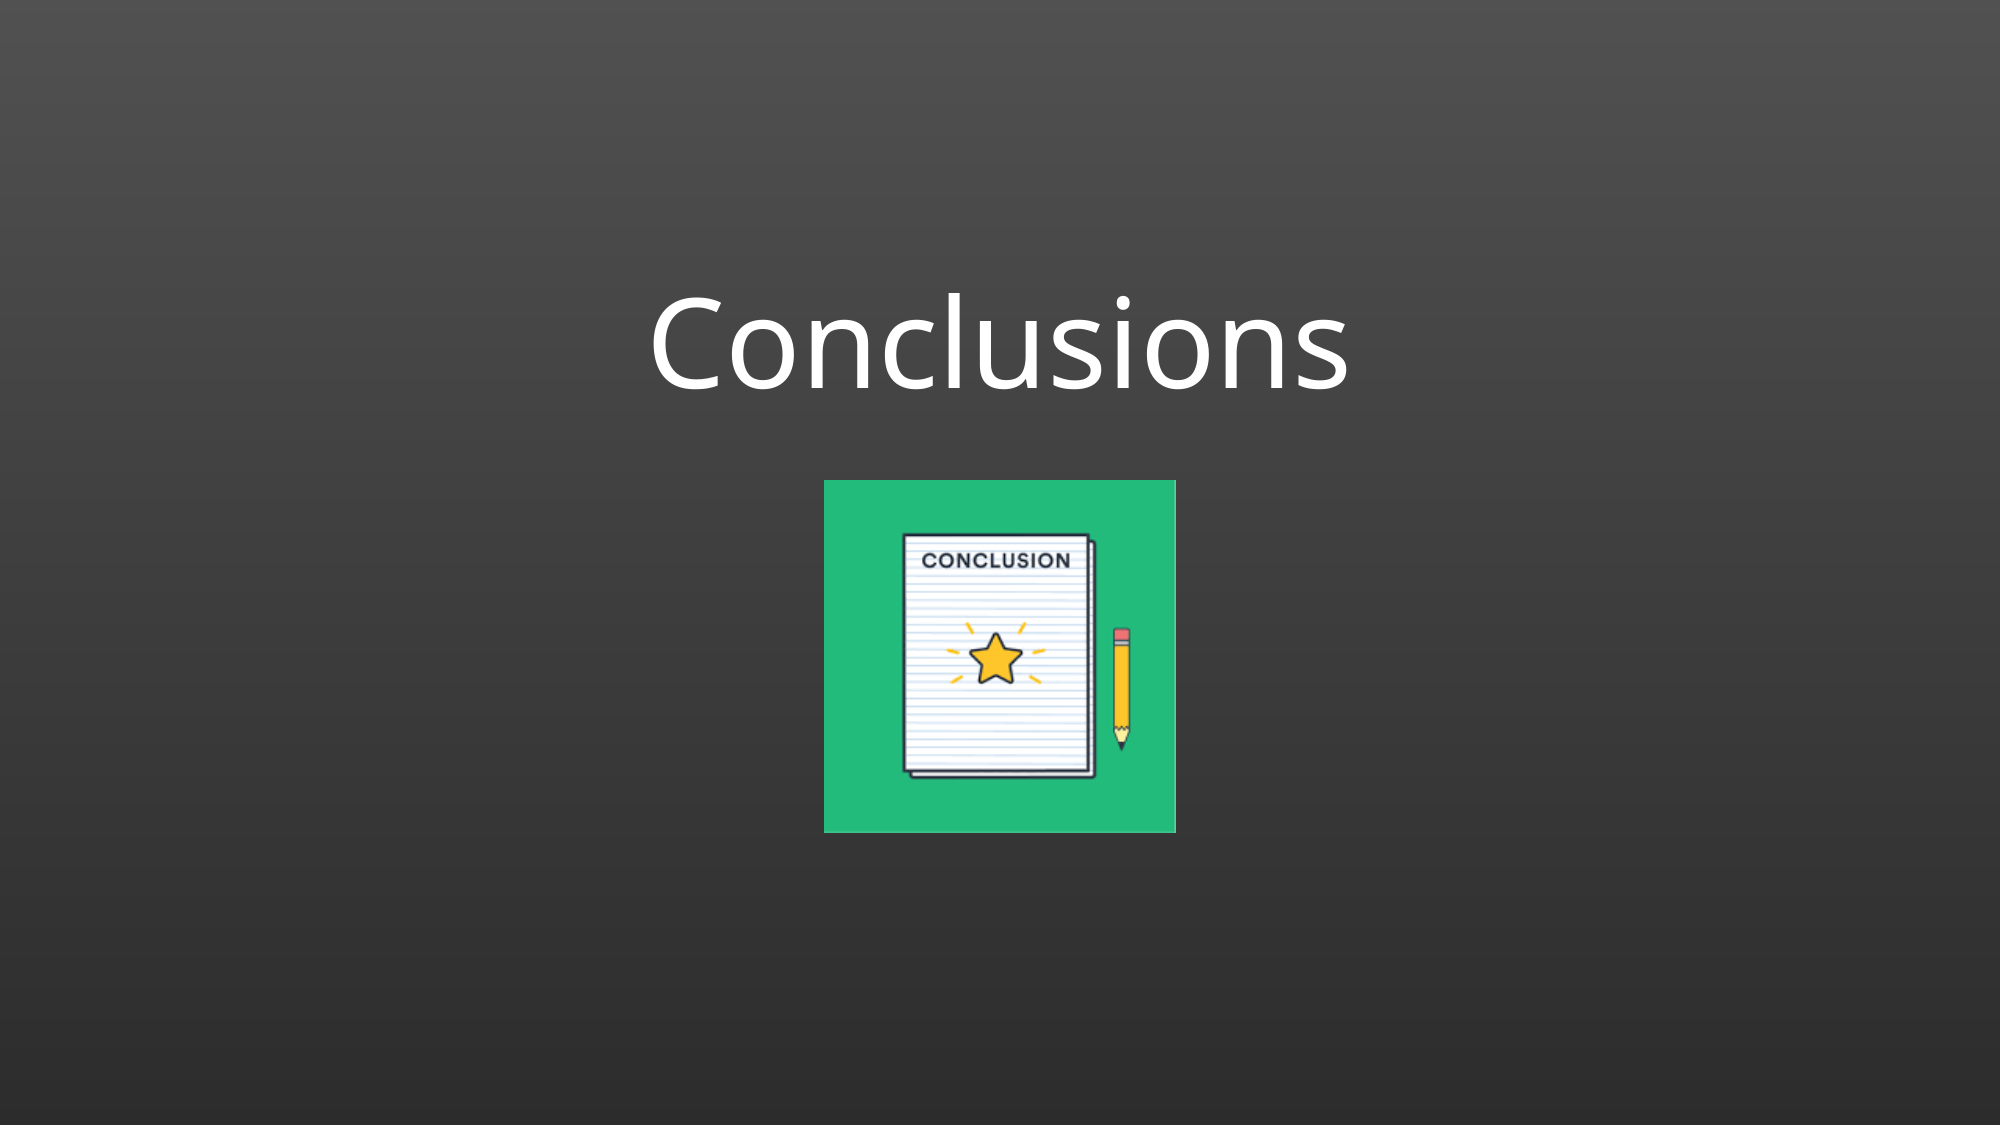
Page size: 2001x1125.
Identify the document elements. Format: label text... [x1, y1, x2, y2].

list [824, 480, 1176, 833]
text_box Conclusions [137, 59, 1863, 637]
